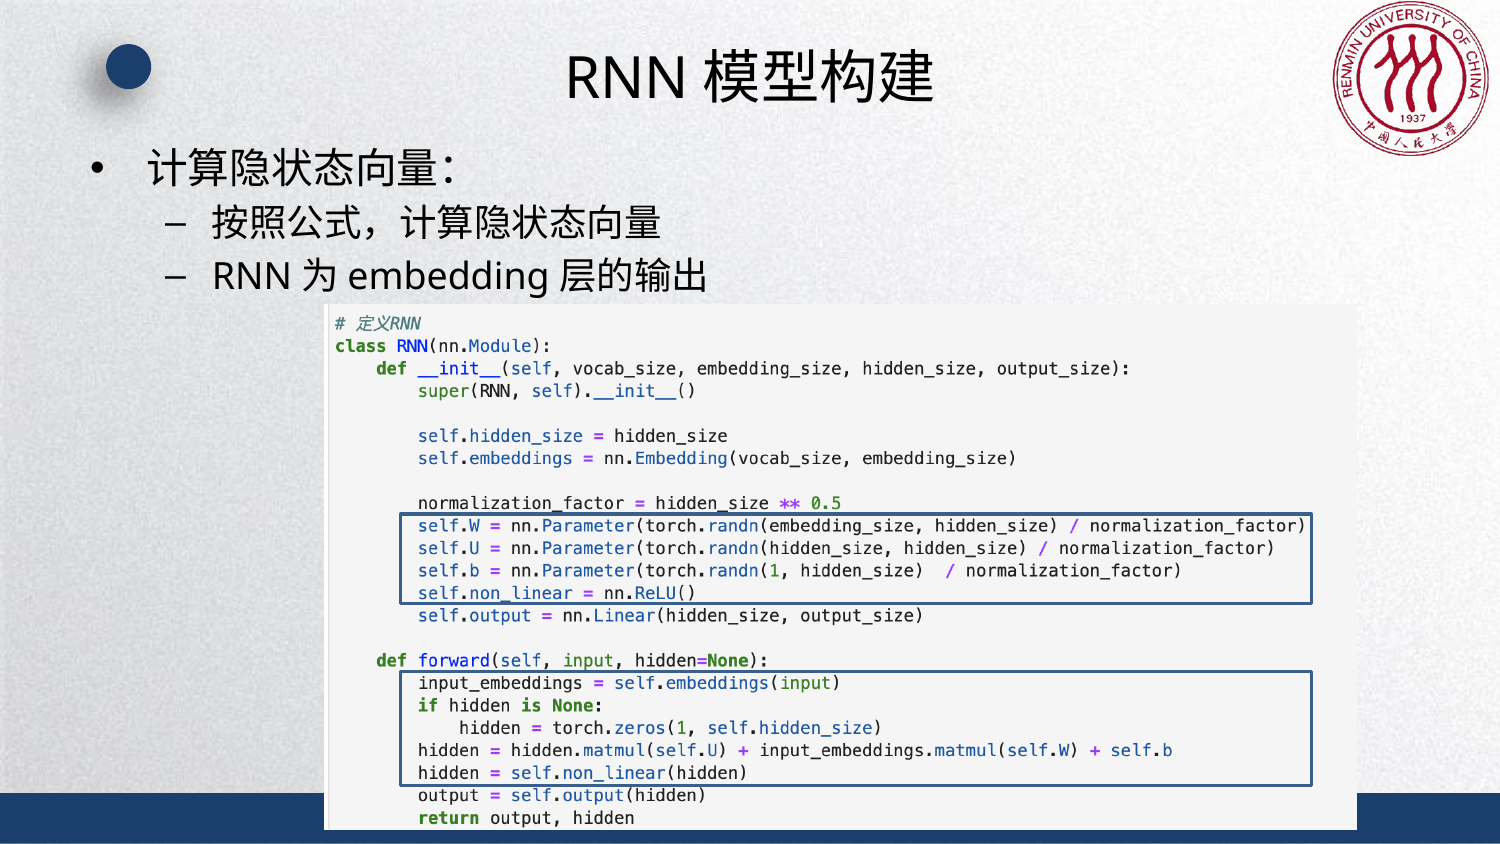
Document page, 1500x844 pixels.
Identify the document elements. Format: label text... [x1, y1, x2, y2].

picture [0, 0, 1500, 830]
title RNN模型构建 [75, 33, 1425, 116]
